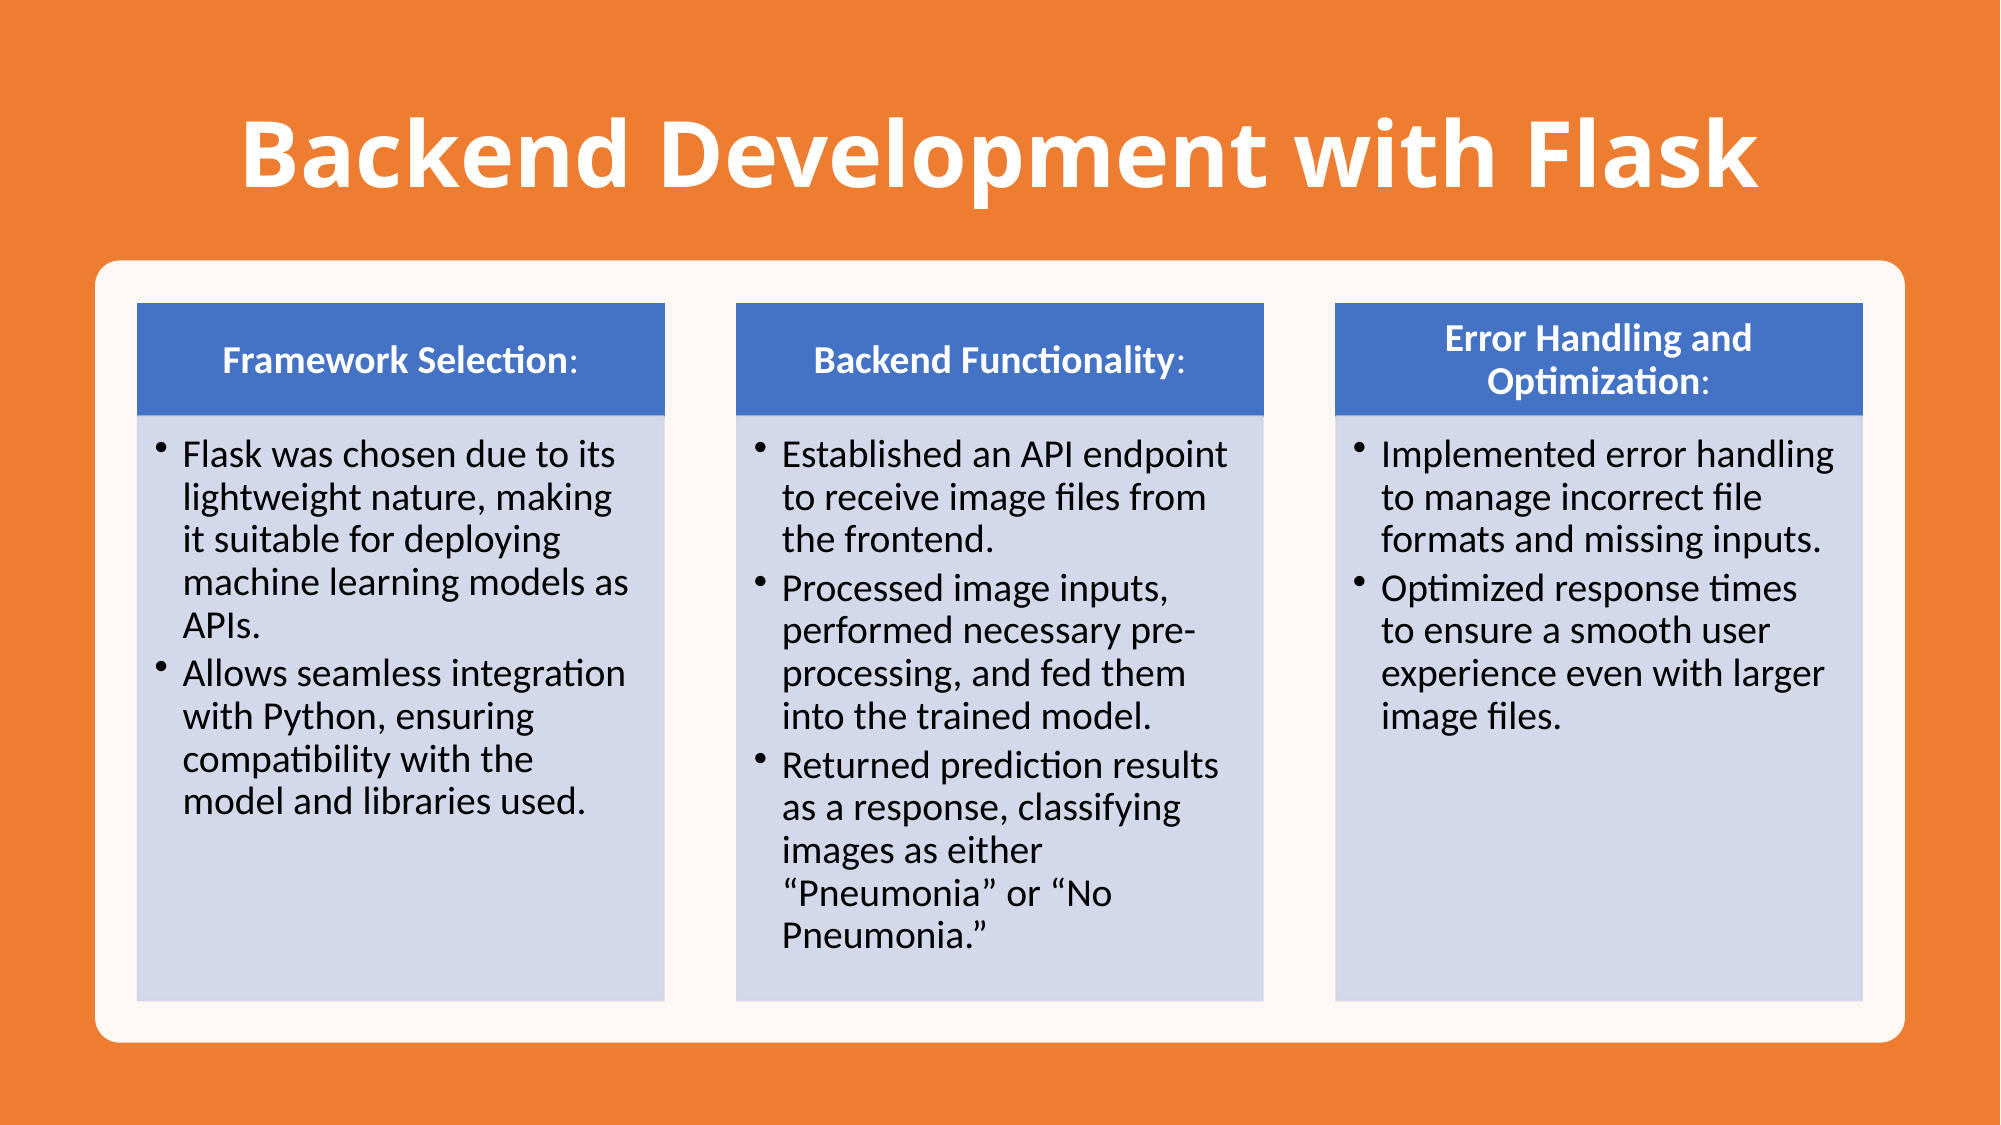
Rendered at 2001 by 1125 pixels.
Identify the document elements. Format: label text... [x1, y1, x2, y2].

text_box [0, 0, 2000, 1125]
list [137, 295, 1863, 1010]
text_box [94, 259, 1906, 1044]
title Backend Development with Flask [137, 75, 1863, 241]
